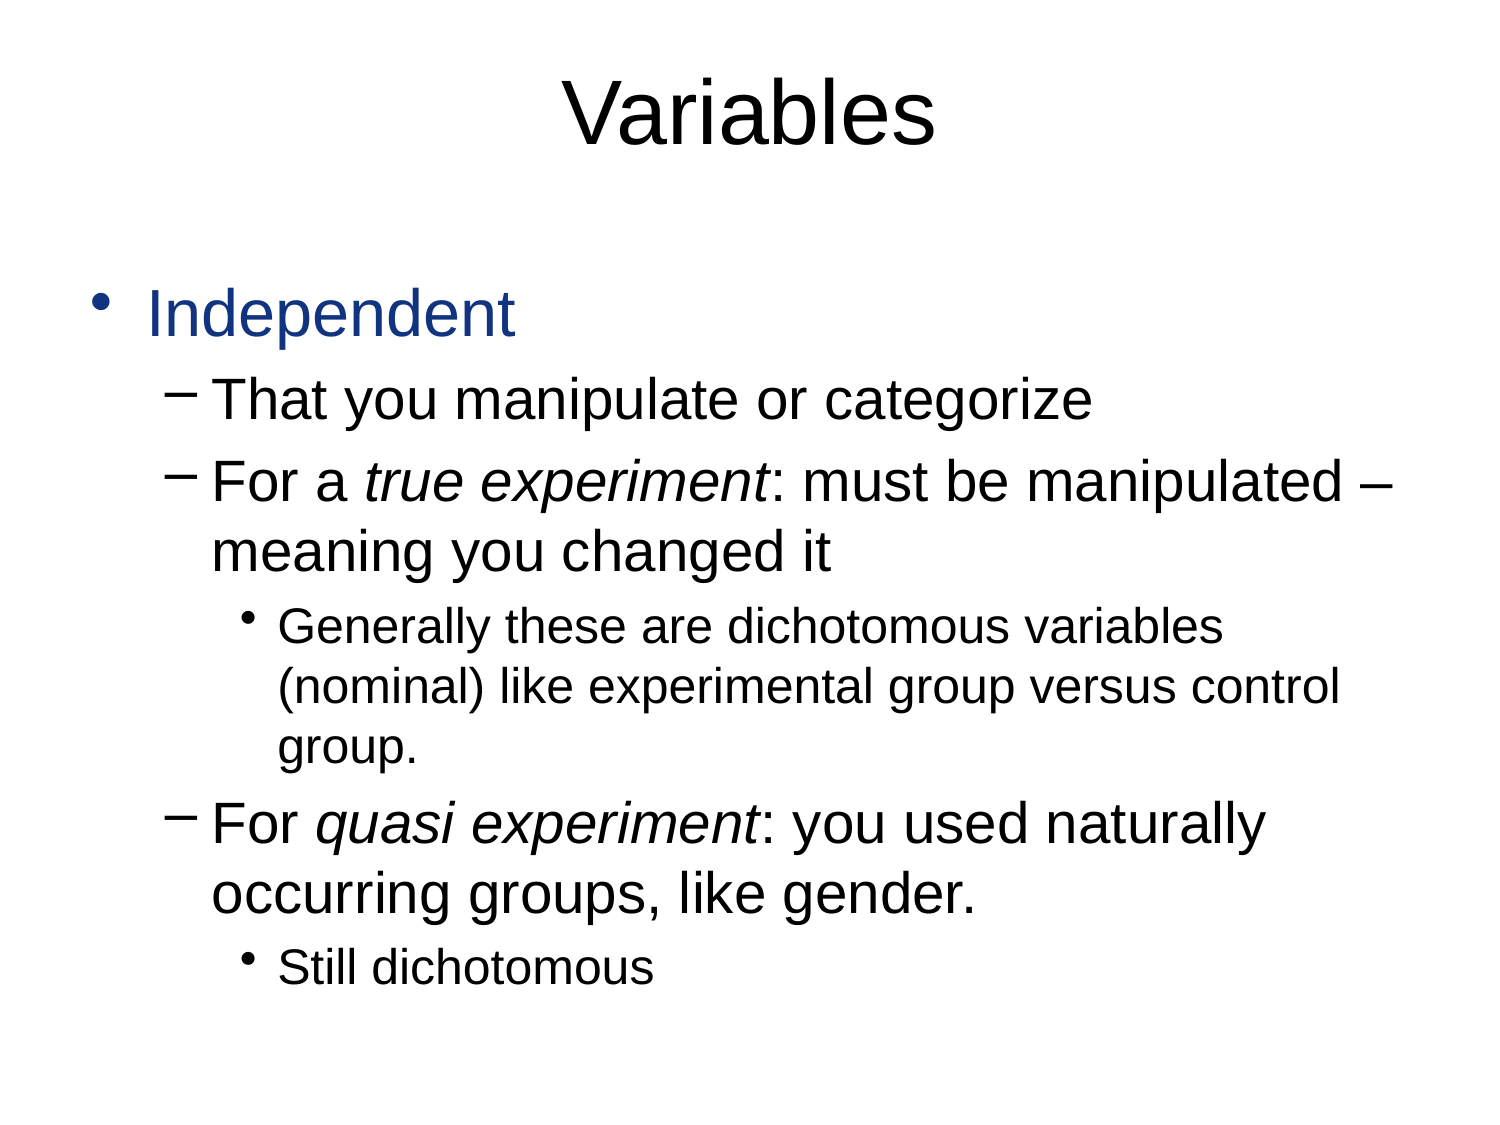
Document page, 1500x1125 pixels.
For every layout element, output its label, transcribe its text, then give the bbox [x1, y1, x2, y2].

list Independent That you manipulate or categorize For a true experiment: must be manipulated – meaning you changed it Generally these are dichotomous variables (nominal) like experimental group versus control group. For quasi experiment: you used naturally occurring groups, like gender. Still dichotomous [75, 262, 1425, 1005]
title Variables [75, 45, 1425, 233]
